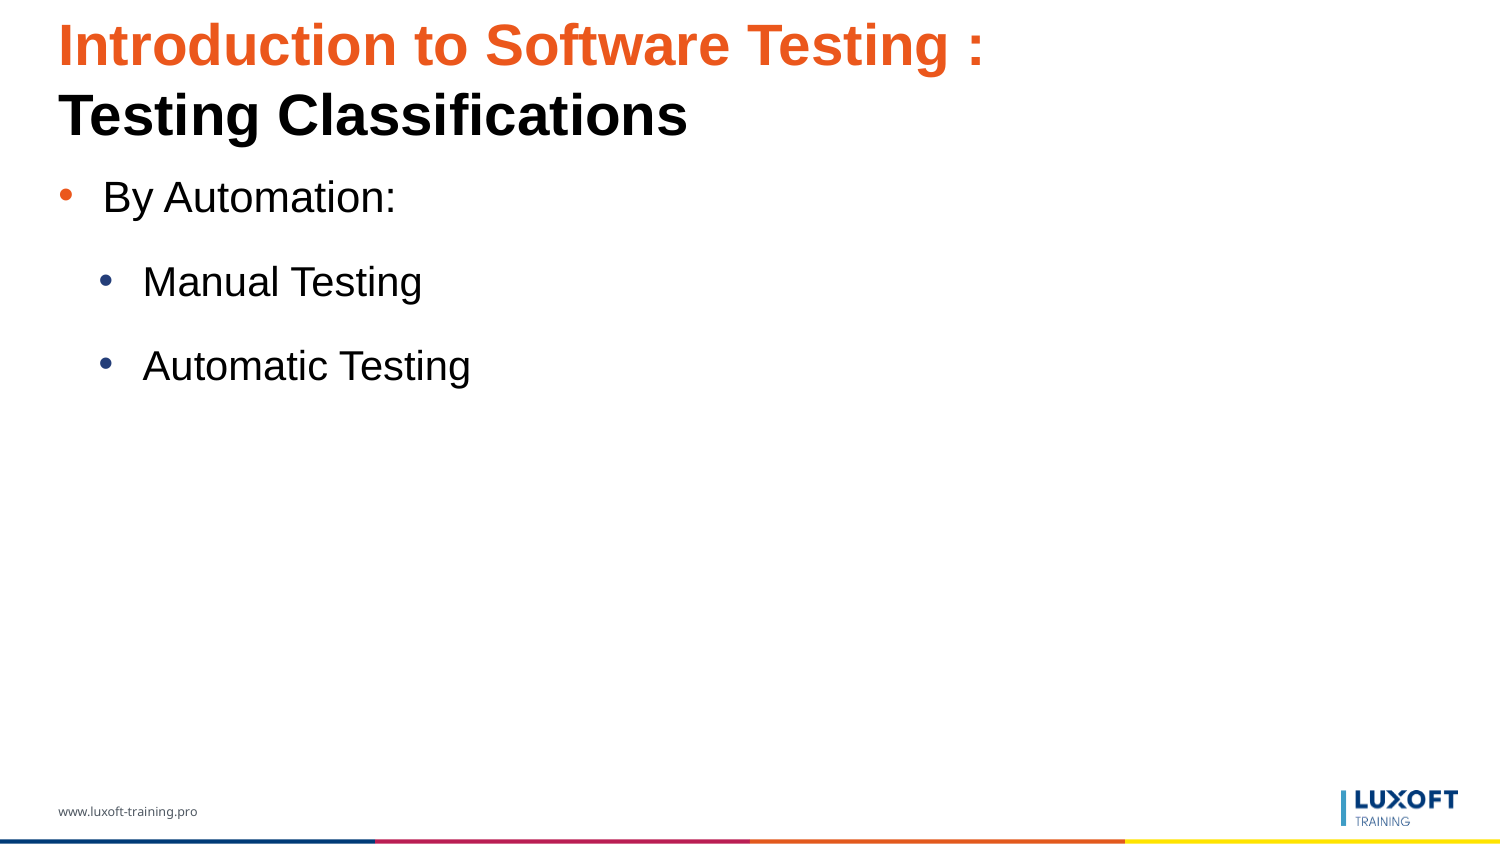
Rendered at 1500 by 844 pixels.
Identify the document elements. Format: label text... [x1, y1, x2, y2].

title Introduction to Software Testing : Testing Classifications [47, 46, 1457, 109]
picture [1341, 790, 1458, 826]
list By Automation: Manual Testing Automatic Testing [47, 147, 1457, 764]
